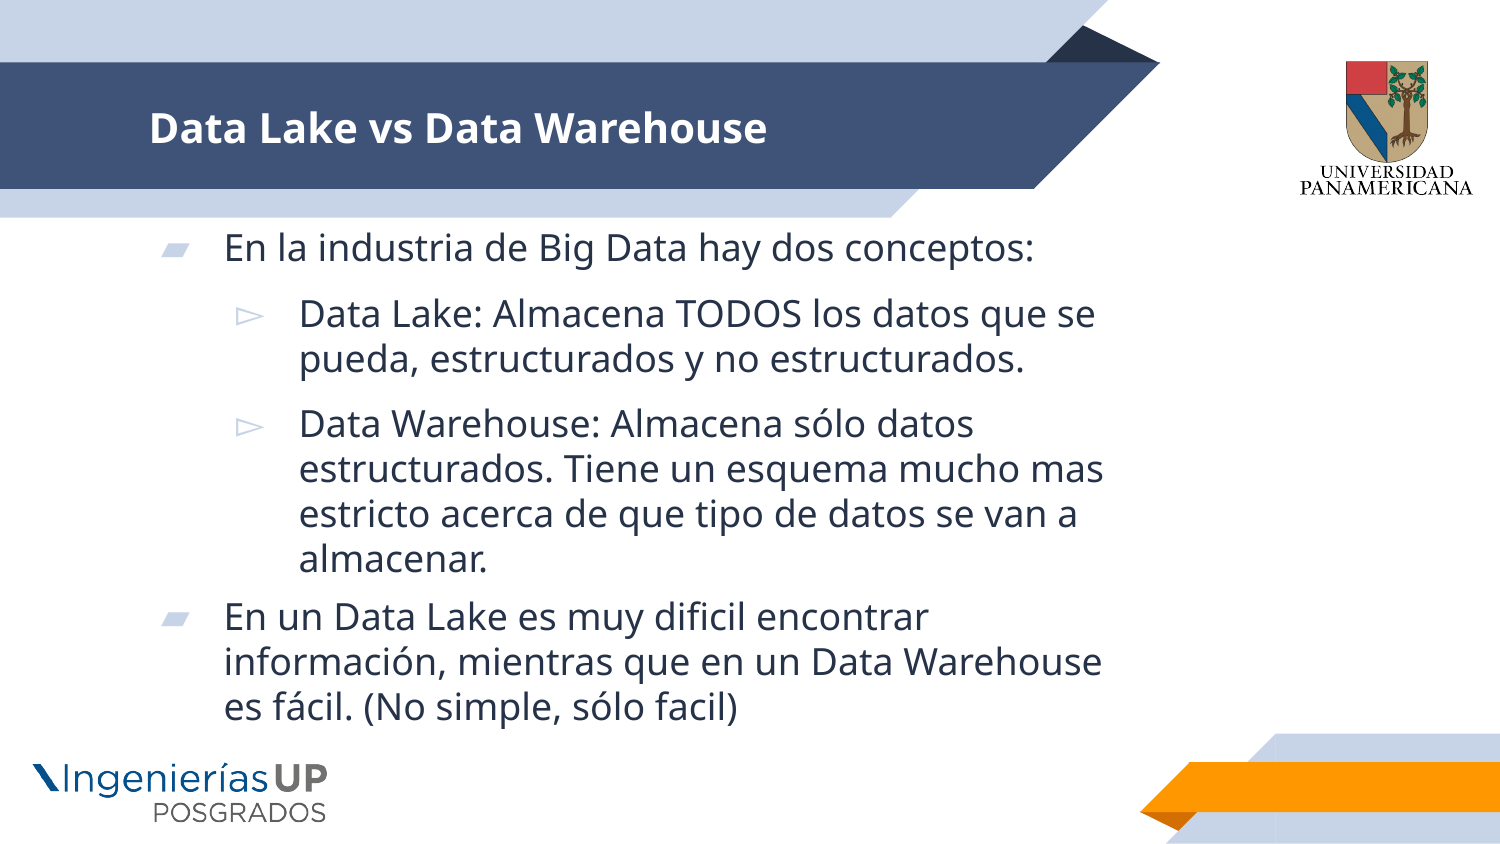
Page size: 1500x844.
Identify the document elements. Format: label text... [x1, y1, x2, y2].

title Data Lake vs Data Warehouse [133, 64, 1035, 190]
picture [15, 737, 344, 844]
picture [1286, 44, 1490, 210]
list En la industria de Big Data hay dos conceptos: Data Lake: Almacena TODOS los datos que se pueda, estructurados y no estructurados. Data Warehouse: Almacena sólo datos estructurados. Tiene un esquema mucho mas estricto acerca de que tipo de datos se van a almacenar. En un Data Lake es muy dificil encontrar información, mientras que en un Data Warehouse es fácil. (No simple, sólo facil) [133, 217, 1140, 734]
